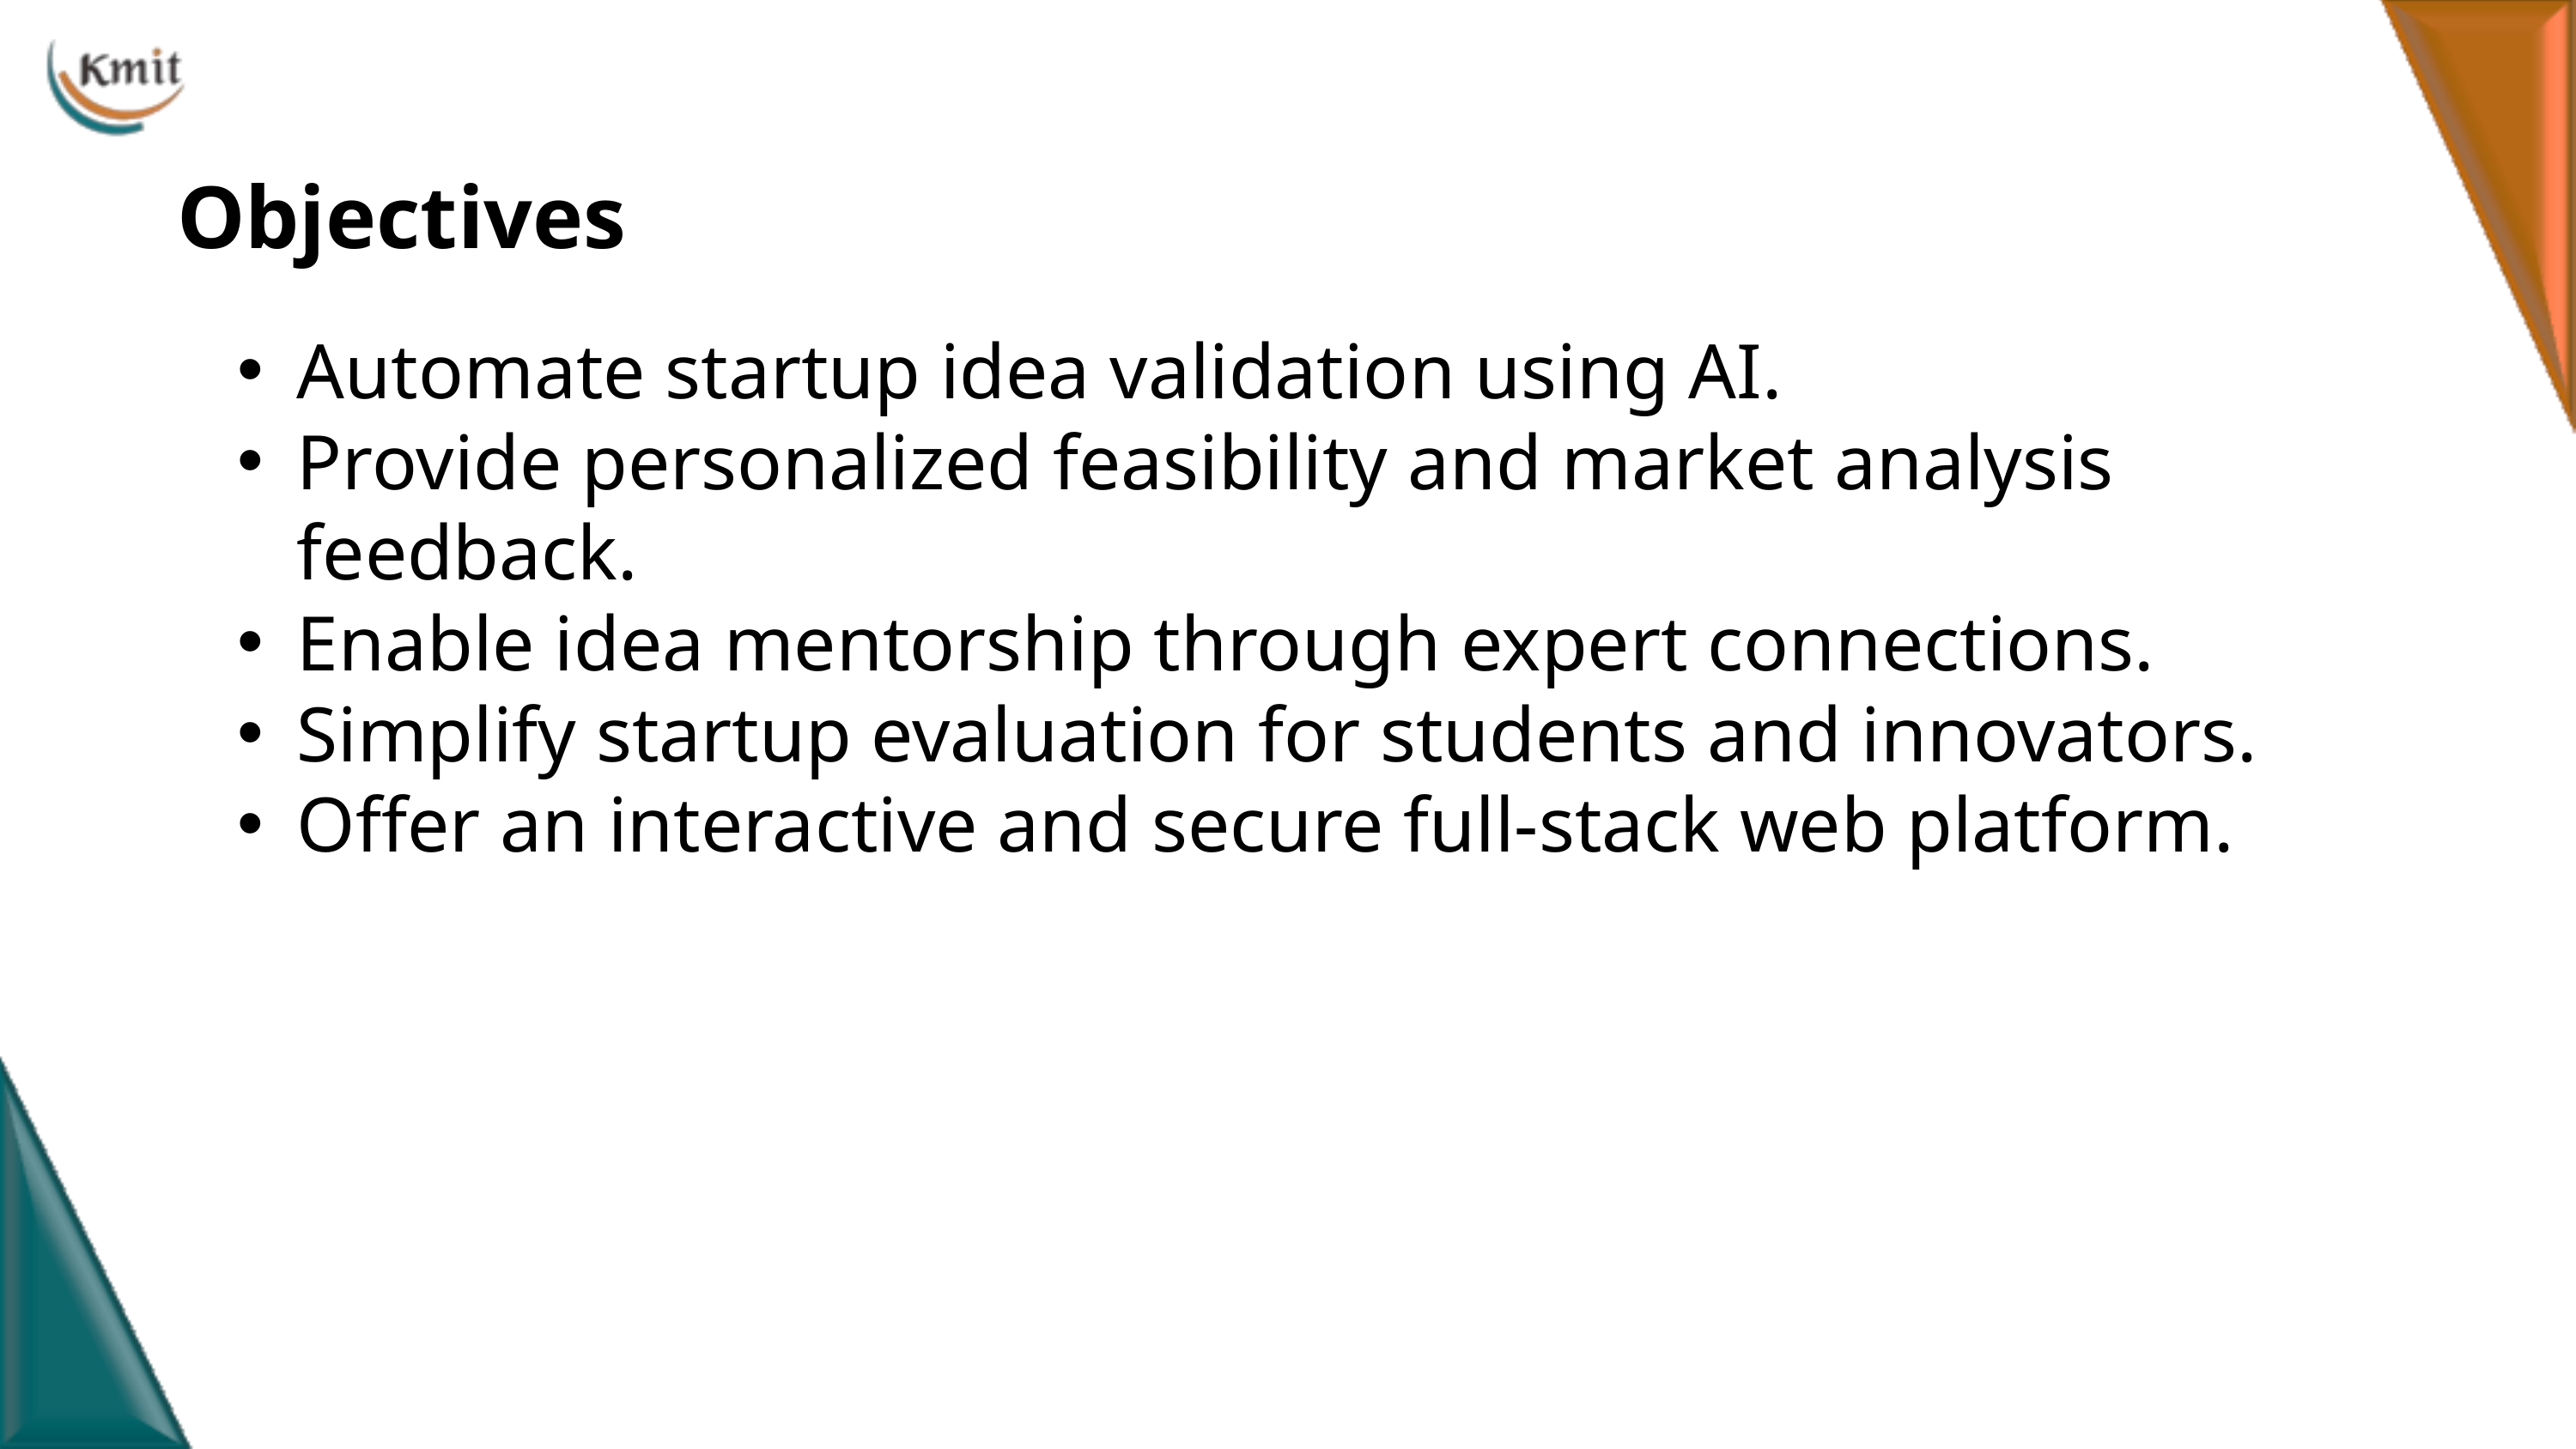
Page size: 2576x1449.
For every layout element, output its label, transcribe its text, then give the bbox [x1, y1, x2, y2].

text_box Automate startup idea validation using AI. Provide personalized feasibility and market analysis feedback. Enable idea mentorship through expert connections. Simplify startup evaluation for students and innovators. Offer an interactive and secure full-stack web platform. [177, 366, 2373, 868]
text_box [0, 0, 2576, 1449]
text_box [177, 76, 2399, 358]
